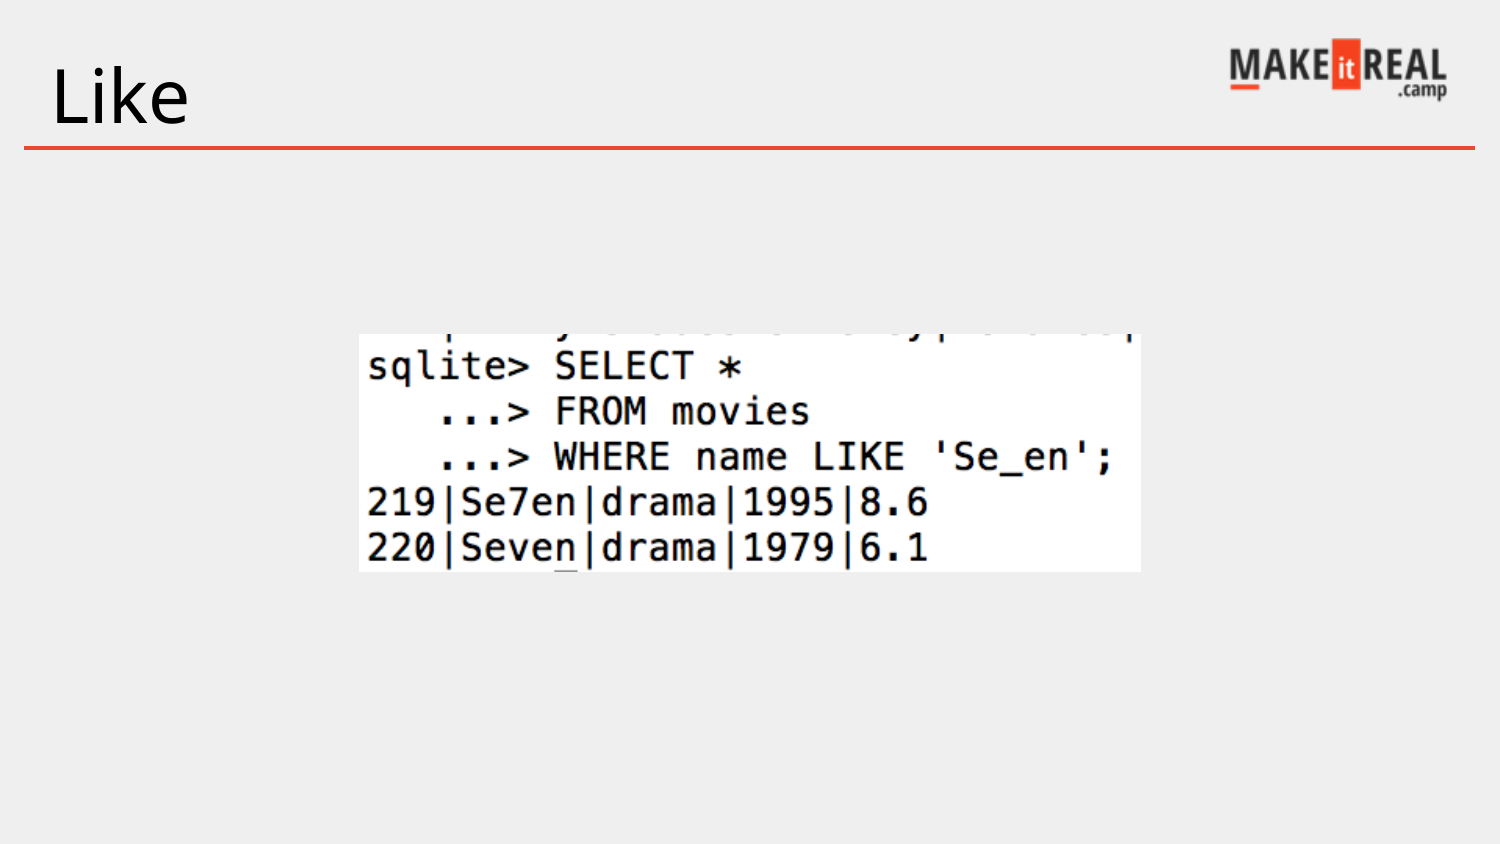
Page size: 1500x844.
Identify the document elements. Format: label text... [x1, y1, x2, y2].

picture [1202, 15, 1476, 126]
picture [24, 146, 1476, 151]
picture [359, 333, 1141, 572]
text_box Like [35, 33, 1205, 137]
